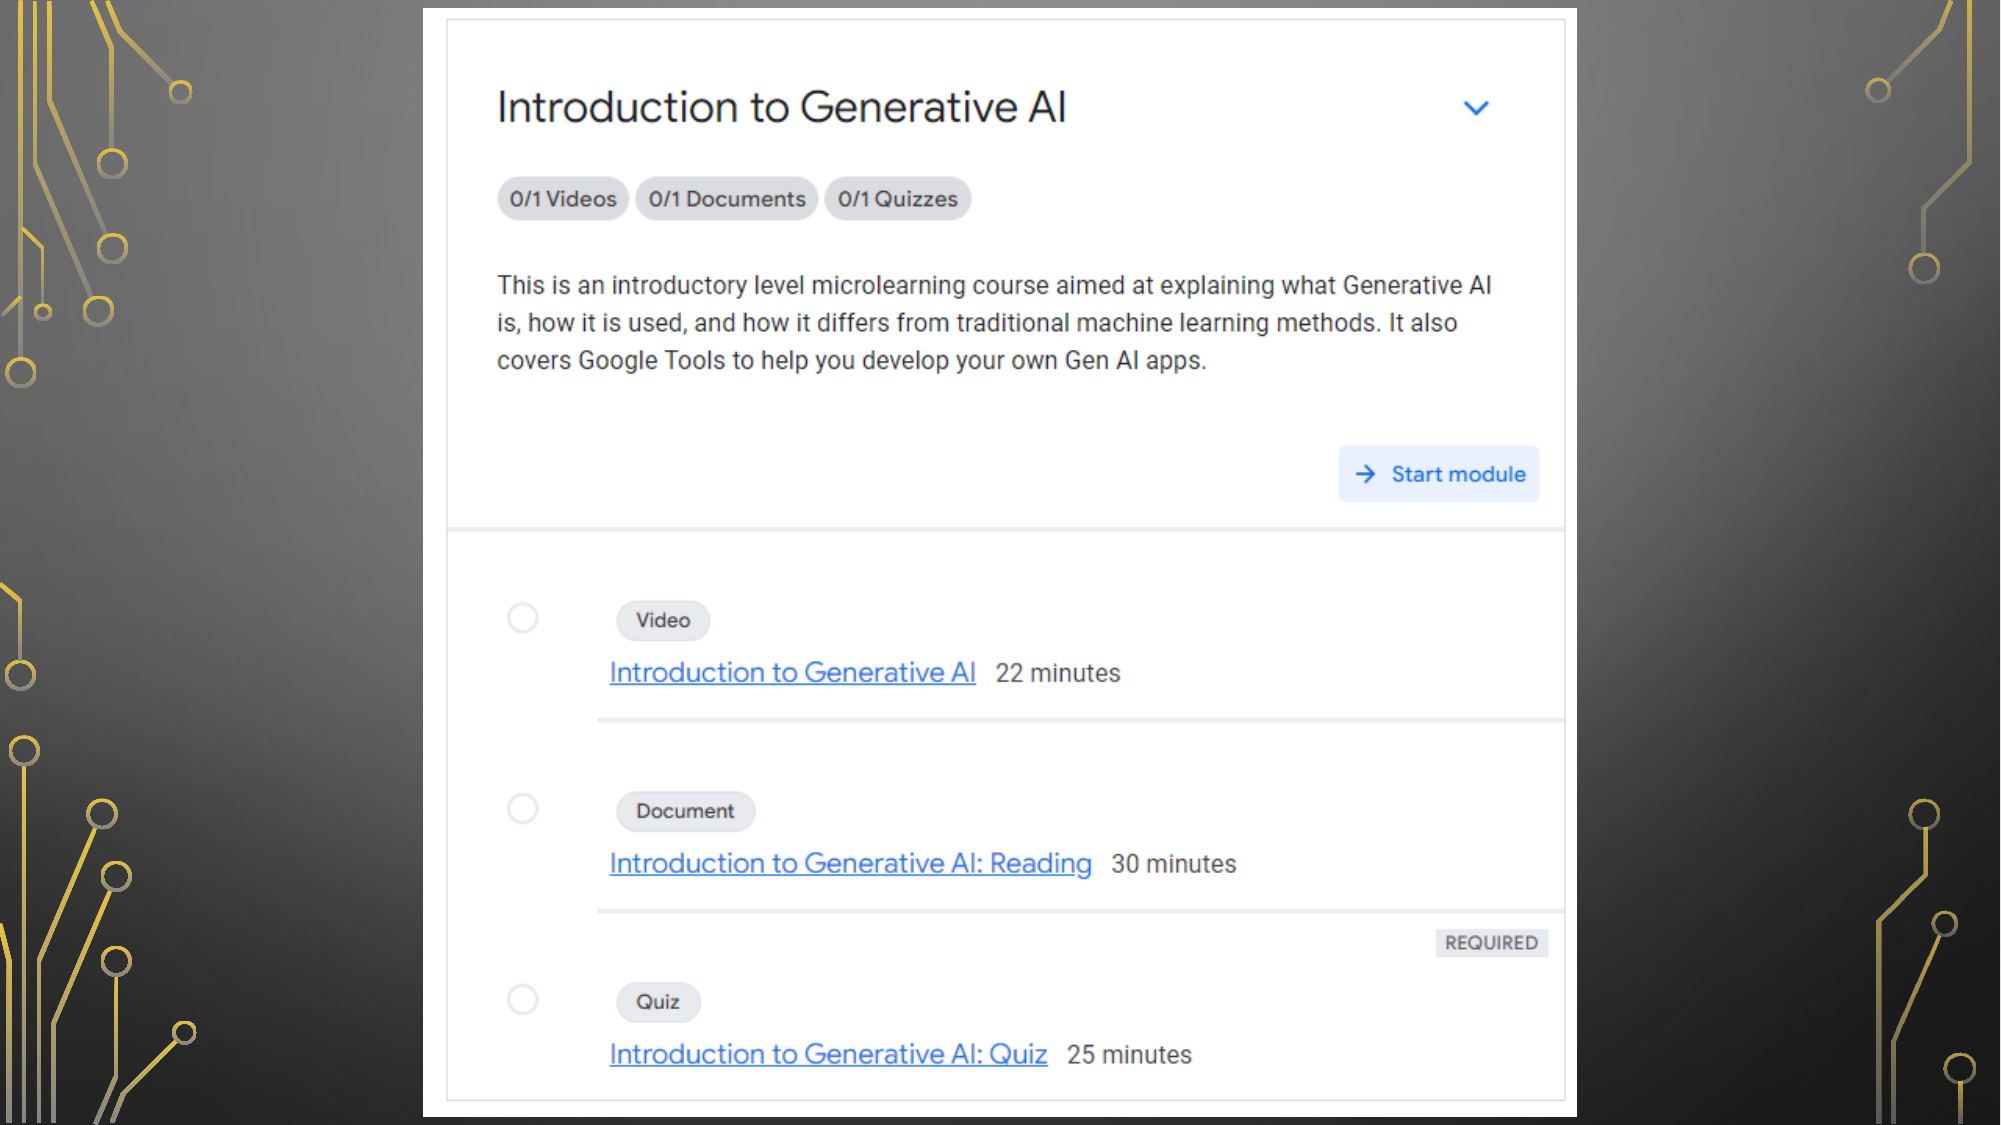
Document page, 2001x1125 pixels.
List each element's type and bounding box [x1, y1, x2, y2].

picture [423, 8, 1577, 1117]
